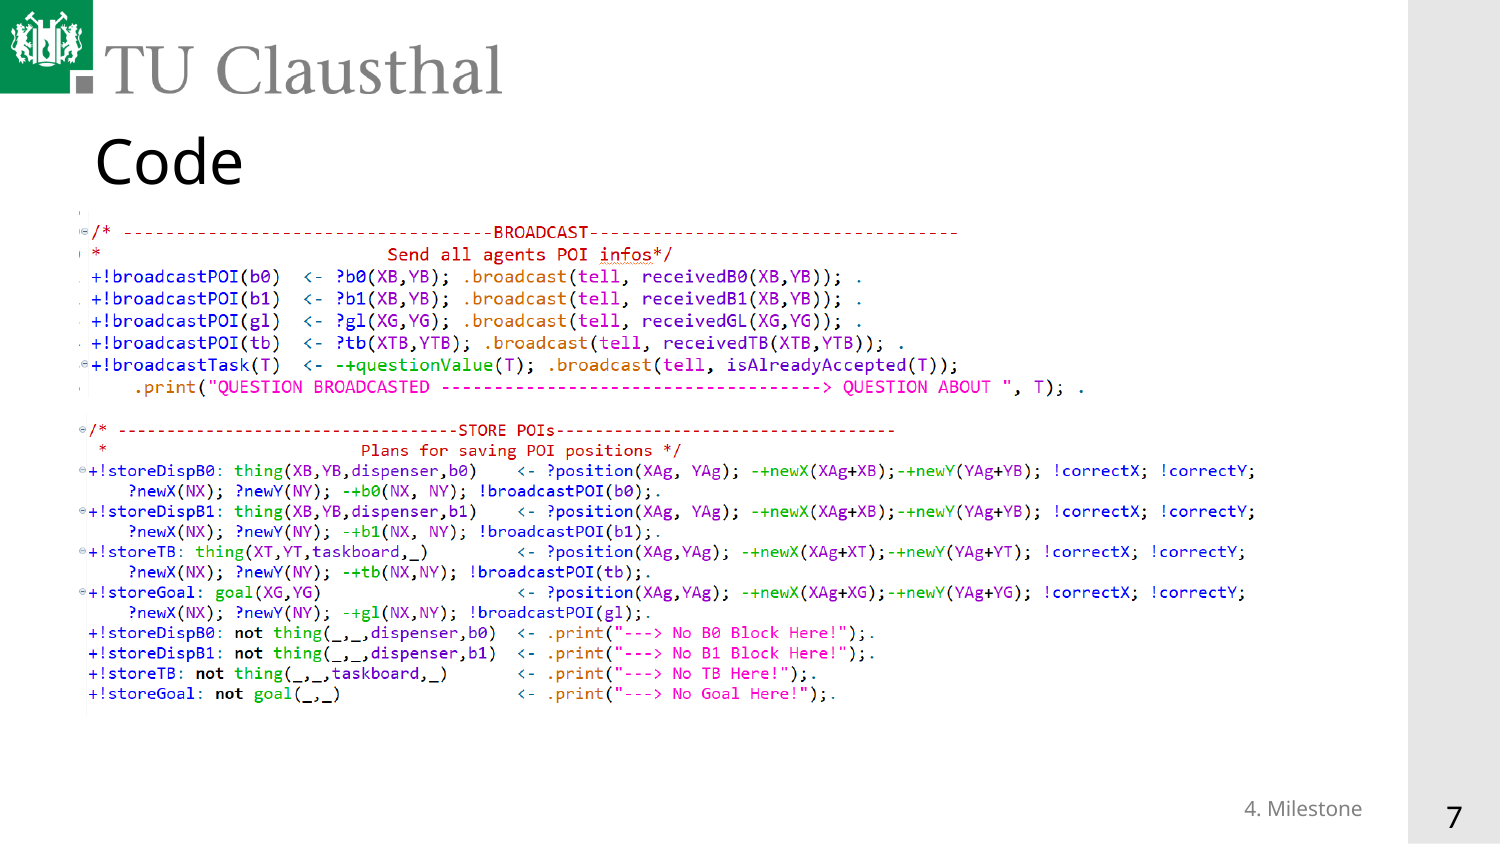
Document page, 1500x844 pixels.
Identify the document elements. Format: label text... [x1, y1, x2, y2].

picture [79, 413, 1289, 716]
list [79, 211, 1105, 398]
picture [0, 0, 502, 94]
title Code [79, 114, 1375, 201]
